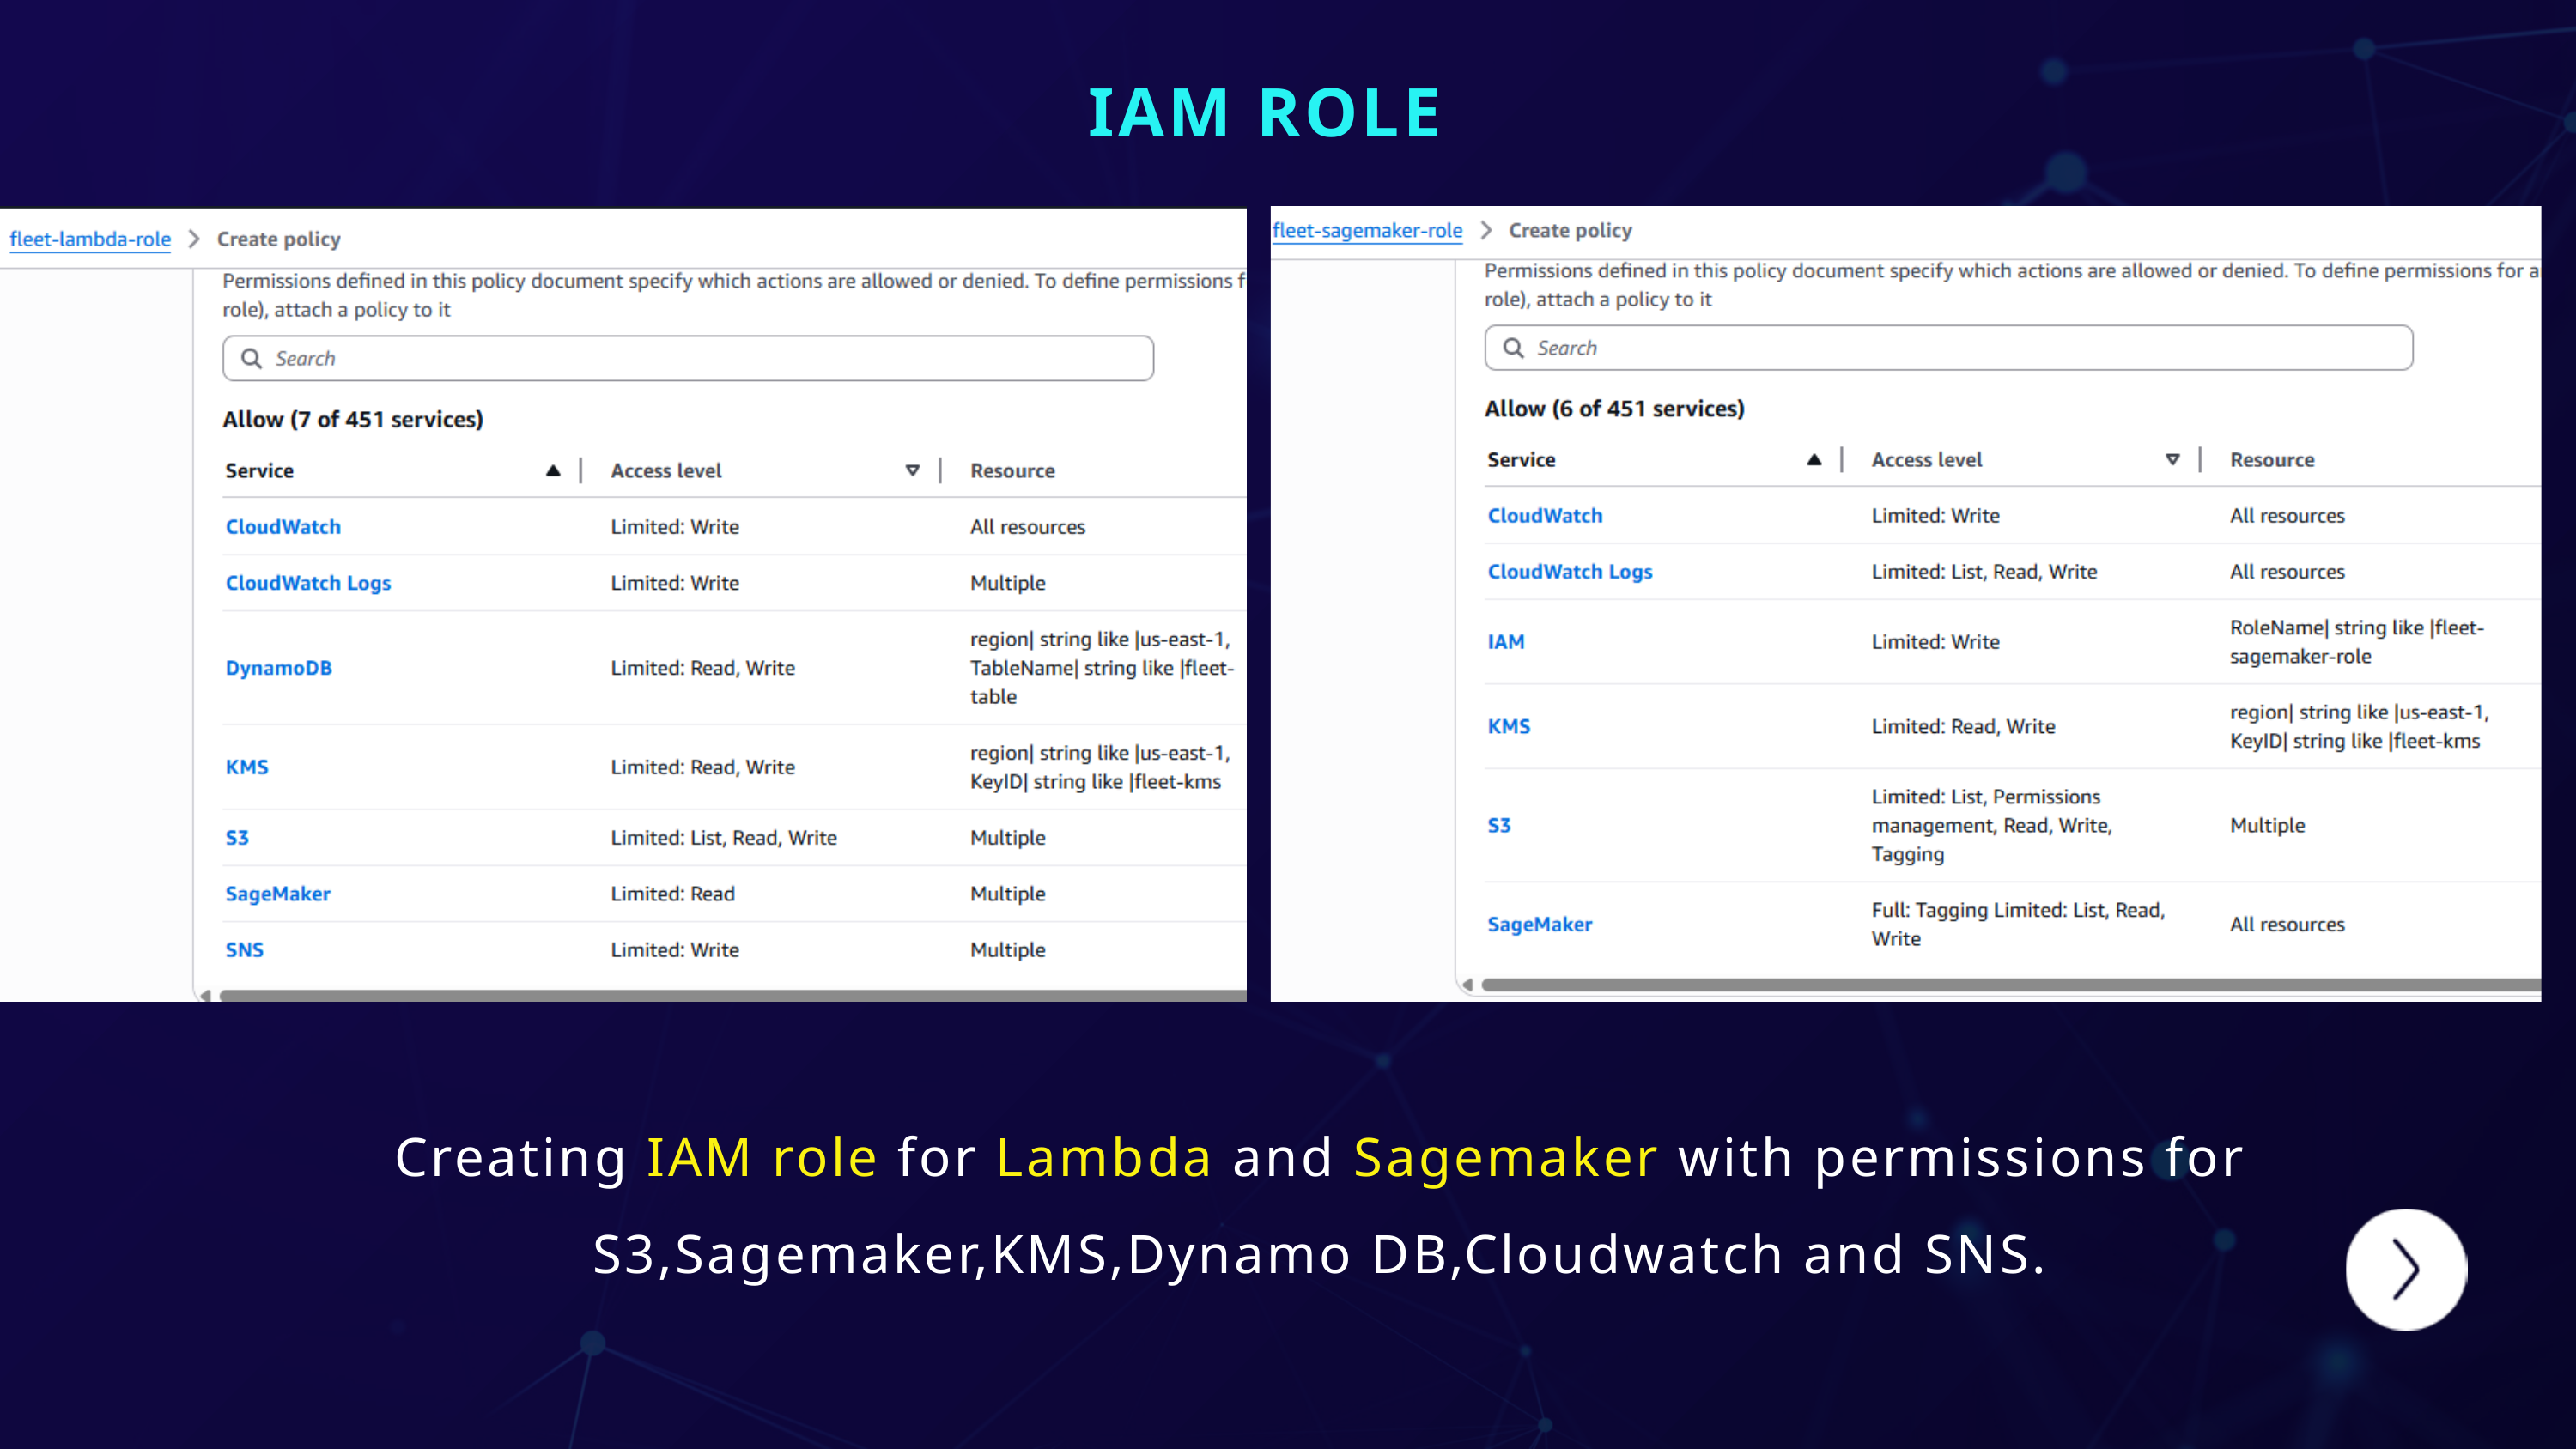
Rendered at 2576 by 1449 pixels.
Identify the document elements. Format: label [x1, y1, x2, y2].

text_box [0, 0, 2576, 1449]
